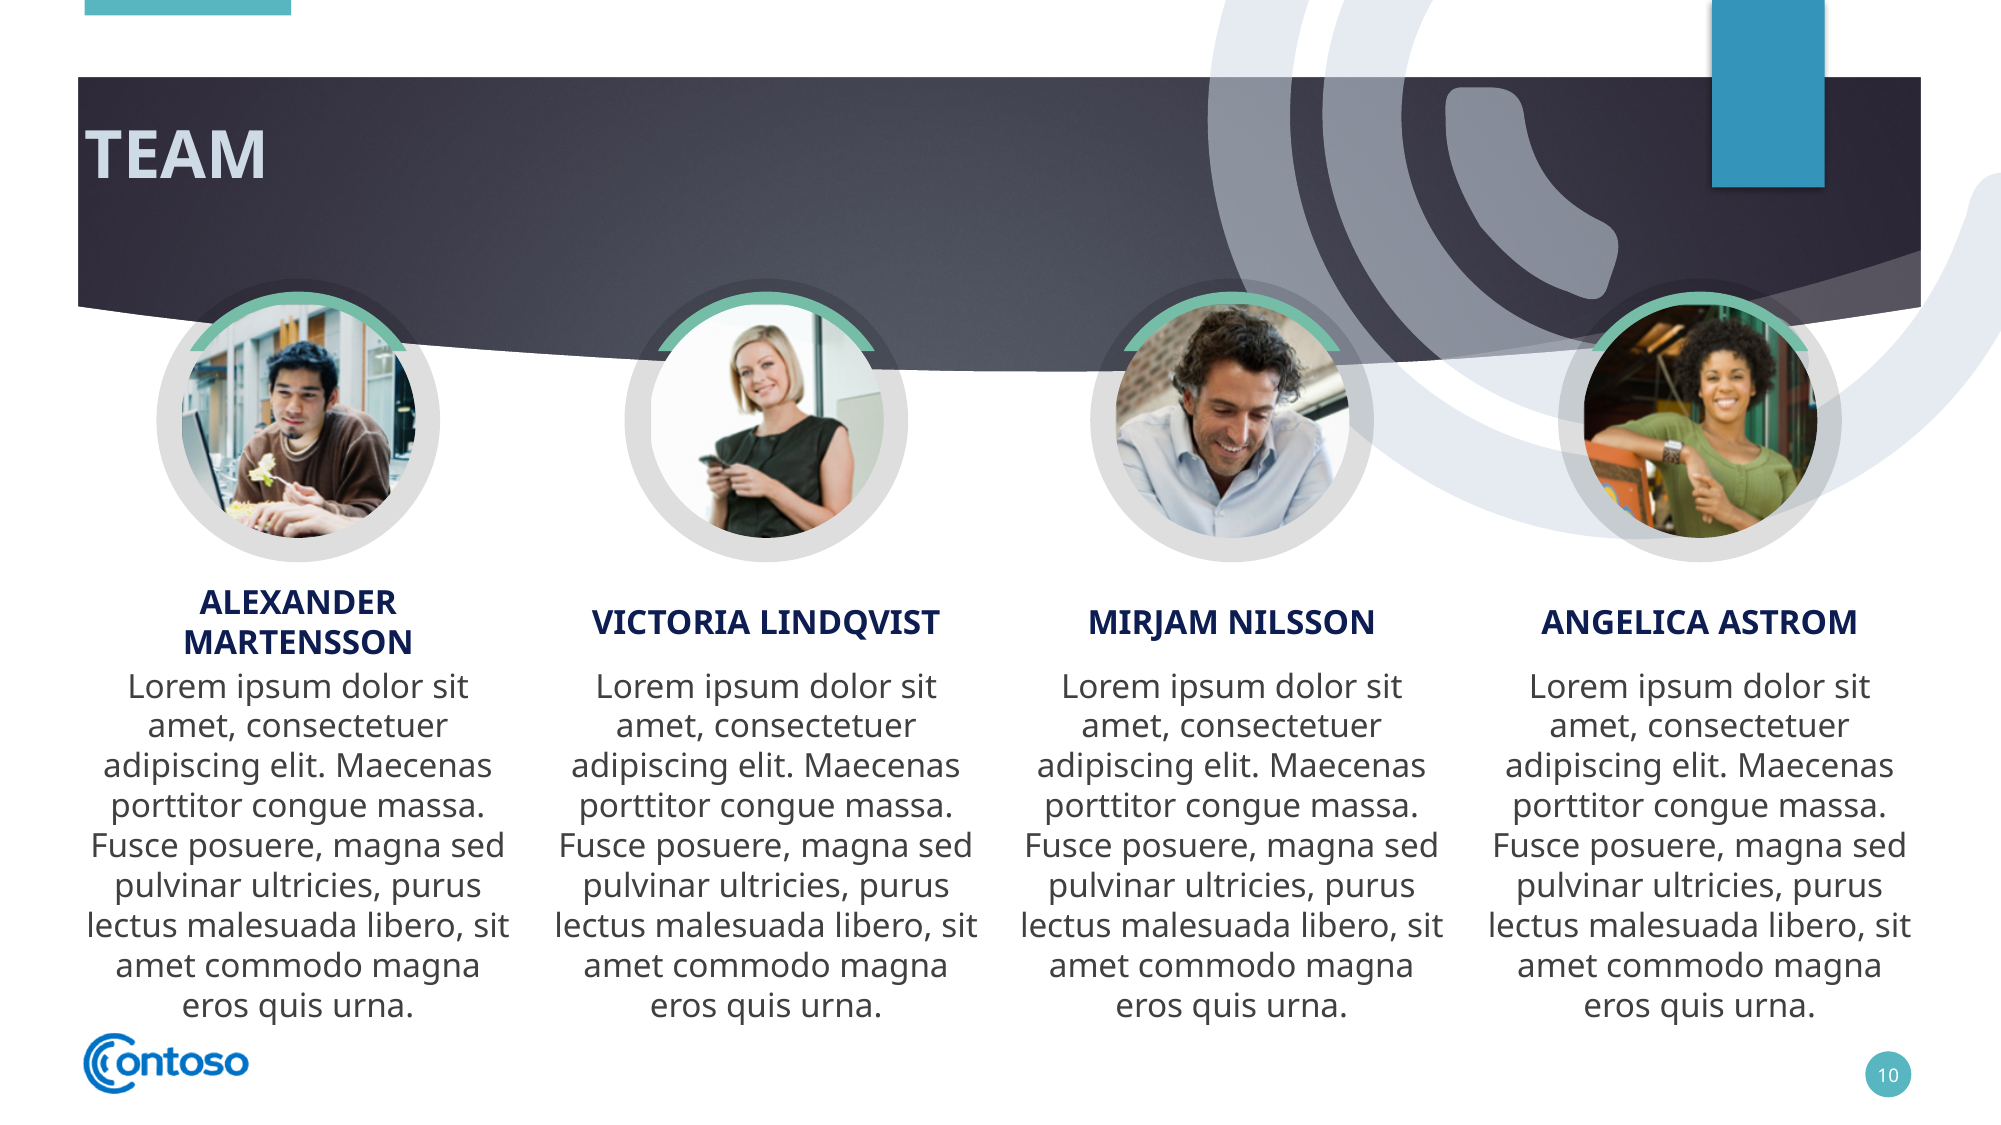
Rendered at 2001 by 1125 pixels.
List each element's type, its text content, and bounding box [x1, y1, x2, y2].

picture [1582, 302, 1818, 539]
list Mirjam Nilsson [1019, 580, 1445, 662]
picture [180, 302, 416, 539]
list Angelica Astrom [1487, 580, 1913, 662]
picture [77, 1027, 254, 1095]
picture [1114, 302, 1350, 539]
list Lorem ipsum dolor sit amet, consectetuer adipiscing elit. Maecenas porttitor congue massa. Fusce posuere, magna sed pulvinar ultricies, purus lectus malesuada libero, sit amet commodo magna eros quis urna. [554, 664, 979, 952]
title team [84, 40, 1914, 192]
list Lorem ipsum dolor sit amet, consectetuer adipiscing elit. Maecenas porttitor congue massa. Fusce posuere, magna sed pulvinar ultricies, purus lectus malesuada libero, sit amet commodo magna eros quis urna. [86, 664, 511, 952]
list Lorem ipsum dolor sit amet, consectetuer adipiscing elit. Maecenas porttitor congue massa. Fusce posuere, magna sed pulvinar ultricies, purus lectus malesuada libero, sit amet commodo magna eros quis urna. [1019, 664, 1445, 952]
list Alexander Martensson [86, 580, 511, 662]
list Victoria Lindqvist [554, 580, 979, 662]
list Lorem ipsum dolor sit amet, consectetuer adipiscing elit. Maecenas porttitor congue massa. Fusce posuere, magna sed pulvinar ultricies, purus lectus malesuada libero, sit amet commodo magna eros quis urna. [1487, 664, 1913, 952]
slide_number 10 [1864, 1059, 1913, 1090]
picture [648, 302, 884, 539]
